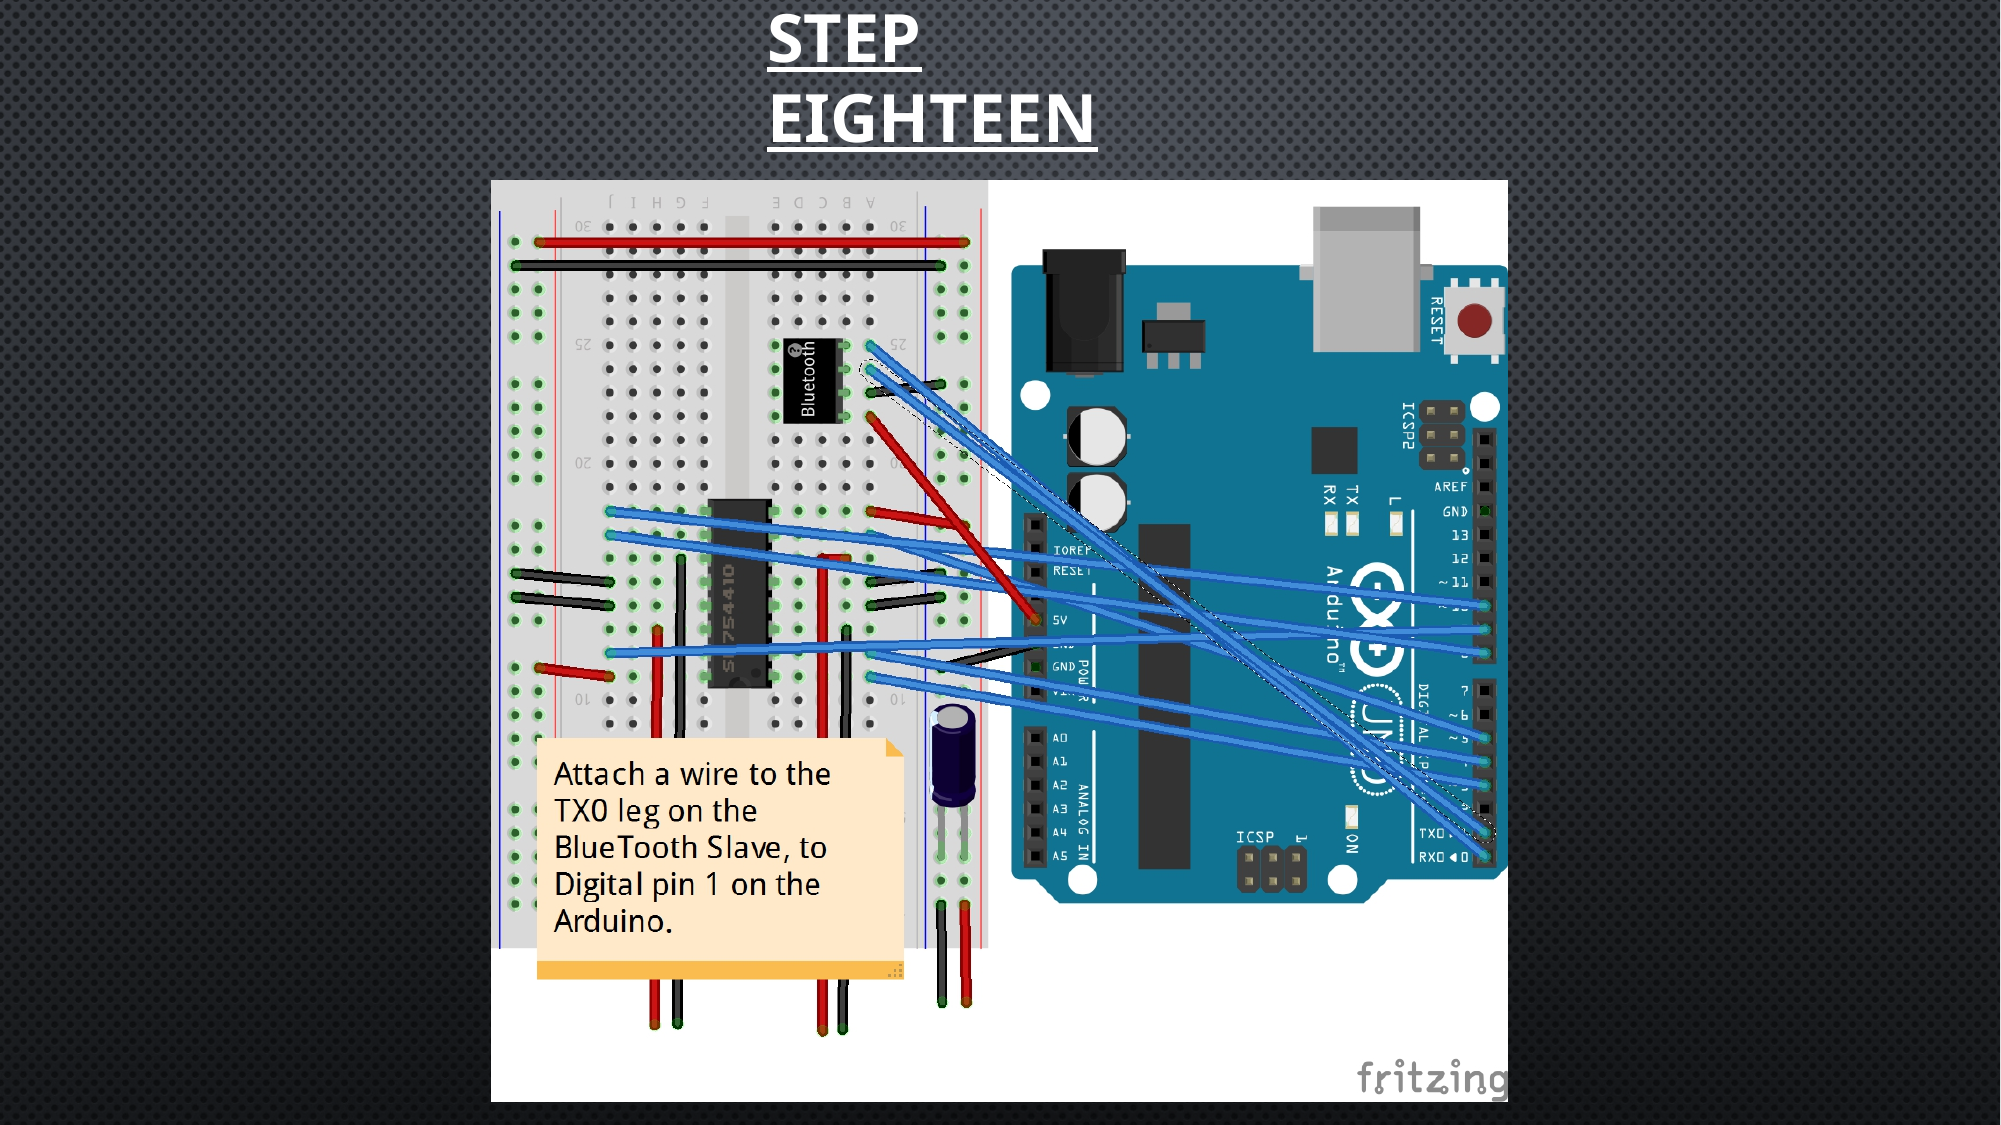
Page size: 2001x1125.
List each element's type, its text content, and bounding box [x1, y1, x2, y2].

title Step Eighteen [752, 22, 1248, 129]
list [491, 179, 1508, 1102]
